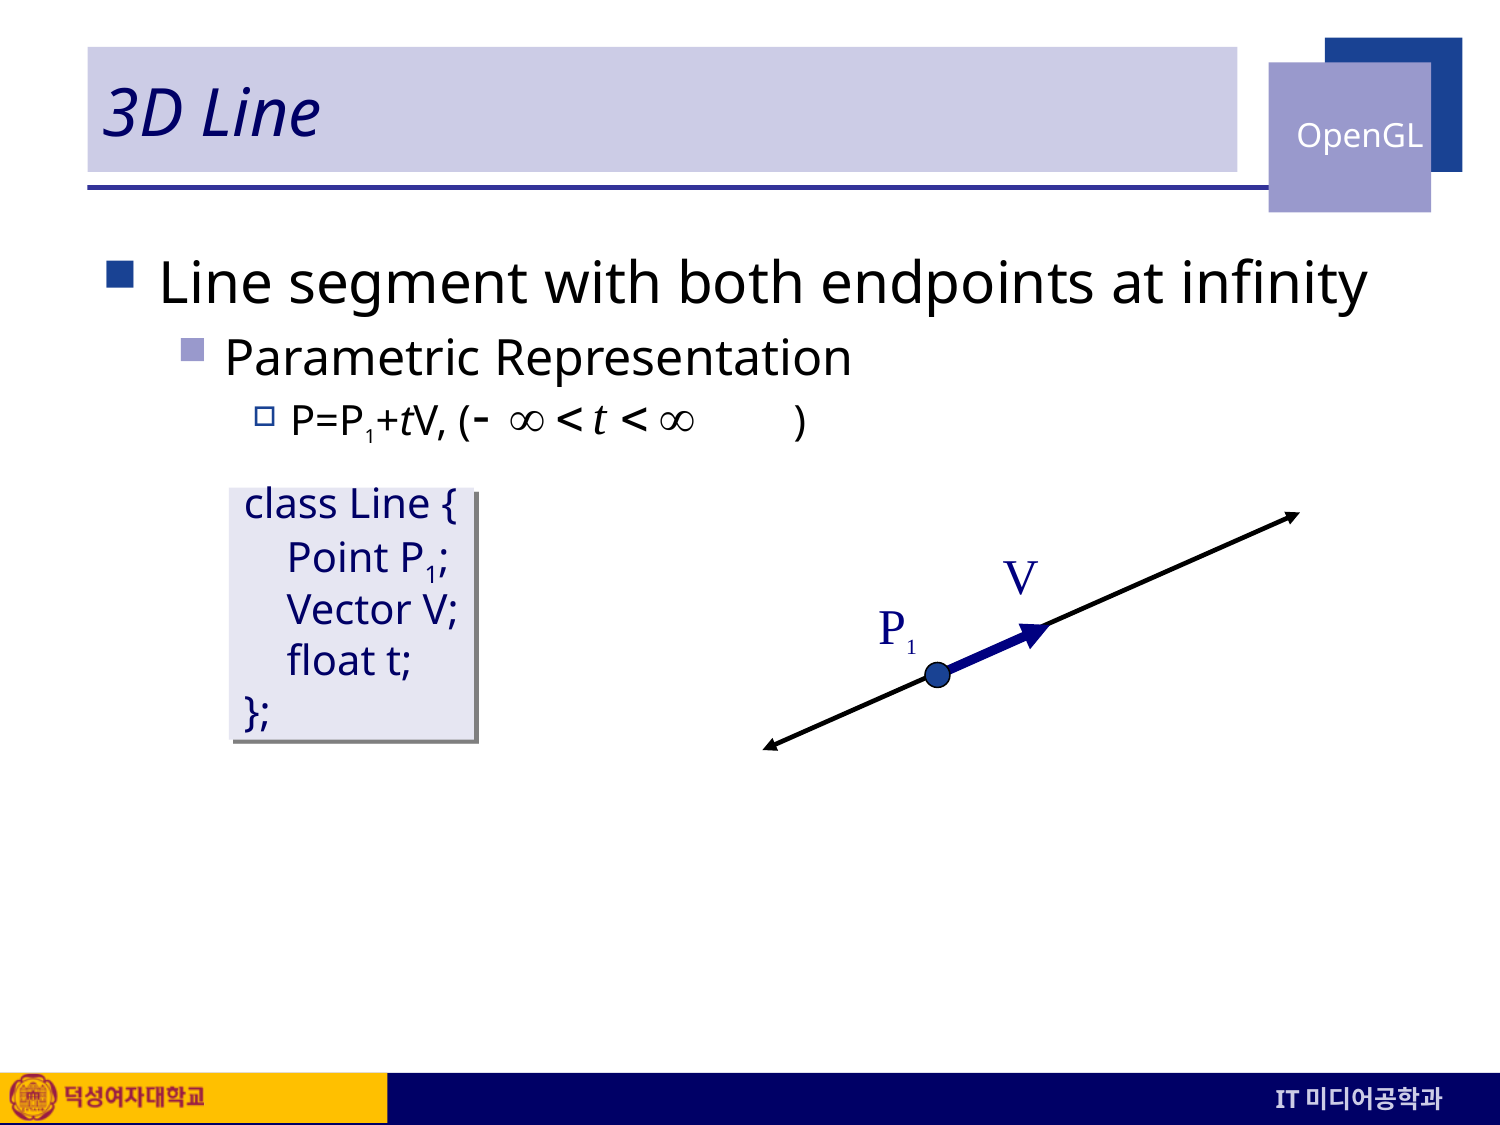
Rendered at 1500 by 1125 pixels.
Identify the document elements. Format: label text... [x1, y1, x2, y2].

text_box V [987, 537, 1054, 613]
title 3D Line [87, 46, 1238, 172]
text_box [1047, 511, 1300, 624]
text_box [465, 396, 704, 448]
text_box [924, 662, 950, 688]
text_box P1 [863, 587, 932, 666]
text_box [949, 624, 1051, 670]
list Line segment with both endpoints at infinity Parametric Representation P=P1+tV, ( ) [87, 237, 1425, 1013]
picture [0, 1034, 228, 1125]
text_box class Line { Point P1; Vector V; float t; }; [228, 487, 474, 740]
text_box [762, 678, 925, 751]
